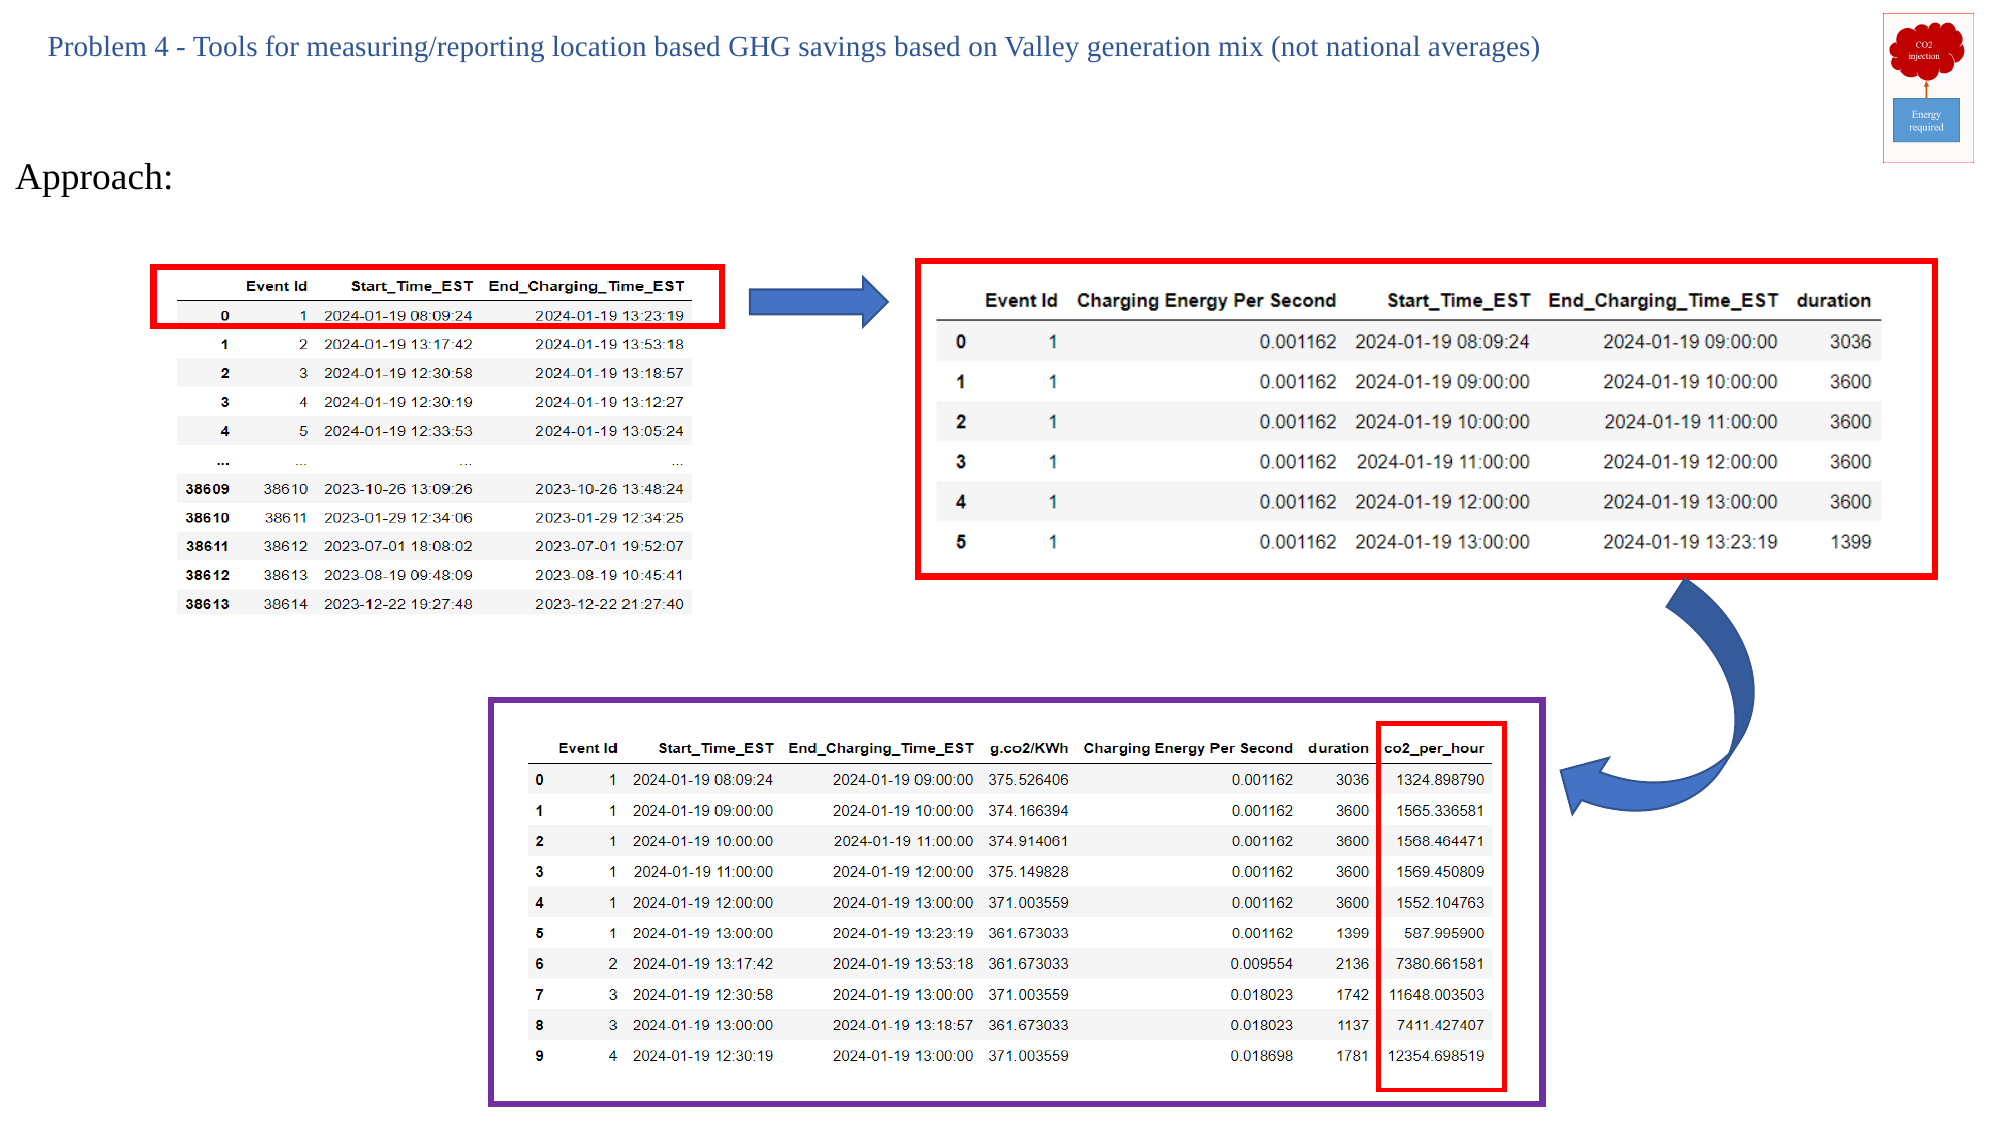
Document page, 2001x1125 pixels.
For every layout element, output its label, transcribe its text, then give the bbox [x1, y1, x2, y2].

picture [1883, 13, 1974, 163]
text_box Problem 4 - Tools for measuring/reporting location based GHG savings based on Valley generation mix (not national averages) [32, 19, 1864, 70]
text_box Approach: [0, 144, 482, 205]
text_box [748, 274, 890, 330]
text_box [1559, 577, 1755, 817]
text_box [491, 700, 1543, 1104]
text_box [917, 260, 1936, 577]
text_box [153, 266, 735, 614]
